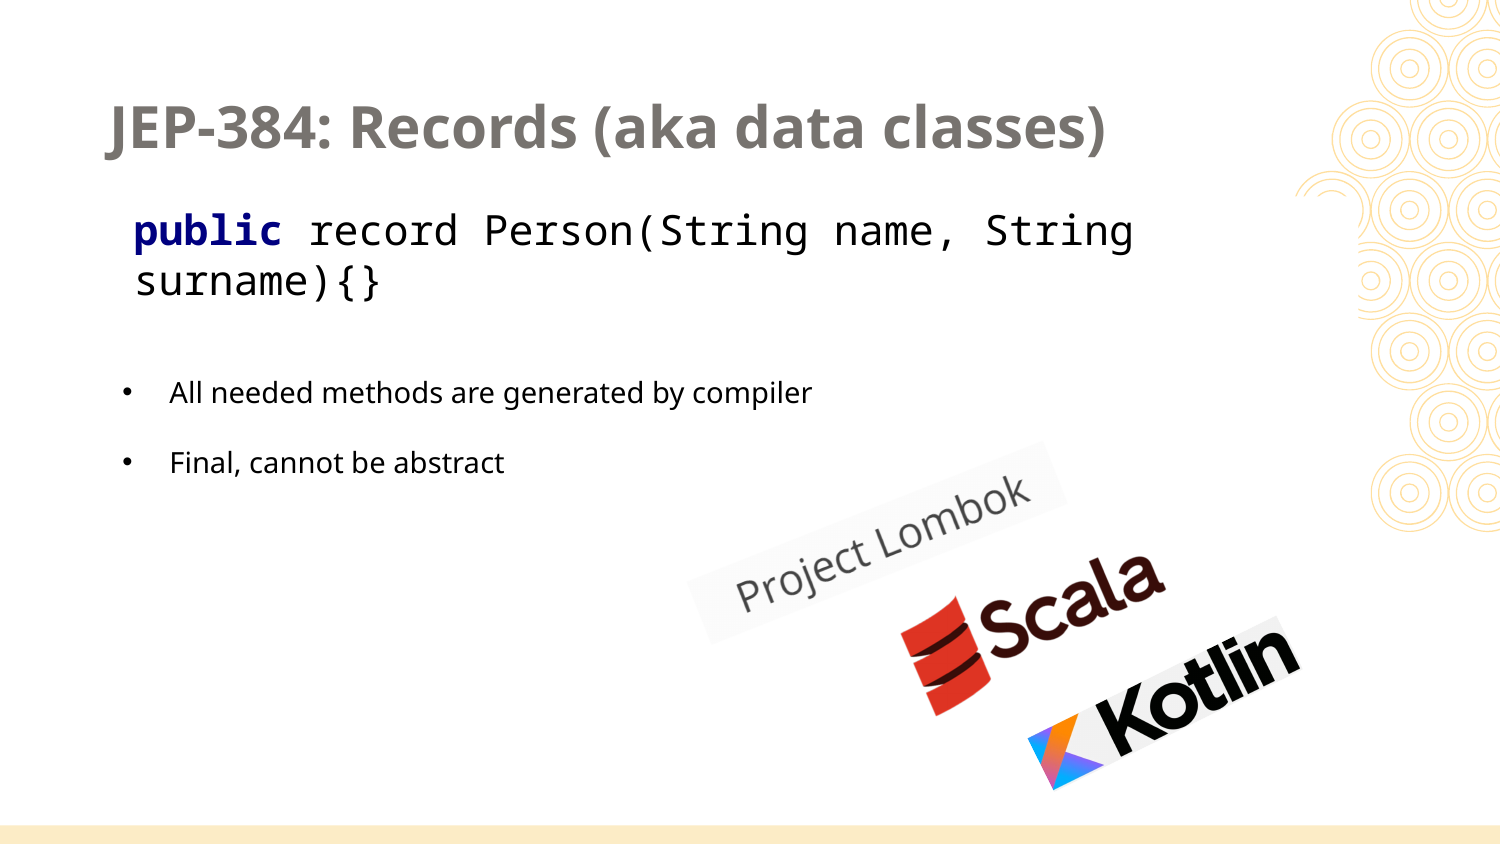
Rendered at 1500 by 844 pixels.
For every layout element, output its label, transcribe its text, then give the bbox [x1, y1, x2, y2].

picture [685, 441, 1305, 791]
title JEP-384: Records (aka data classes) [94, 82, 1359, 169]
text_box public record Person(String name, String surname){} [118, 196, 1359, 362]
text_box All needed methods are generated by compiler Final, cannot be abstract [107, 366, 836, 557]
